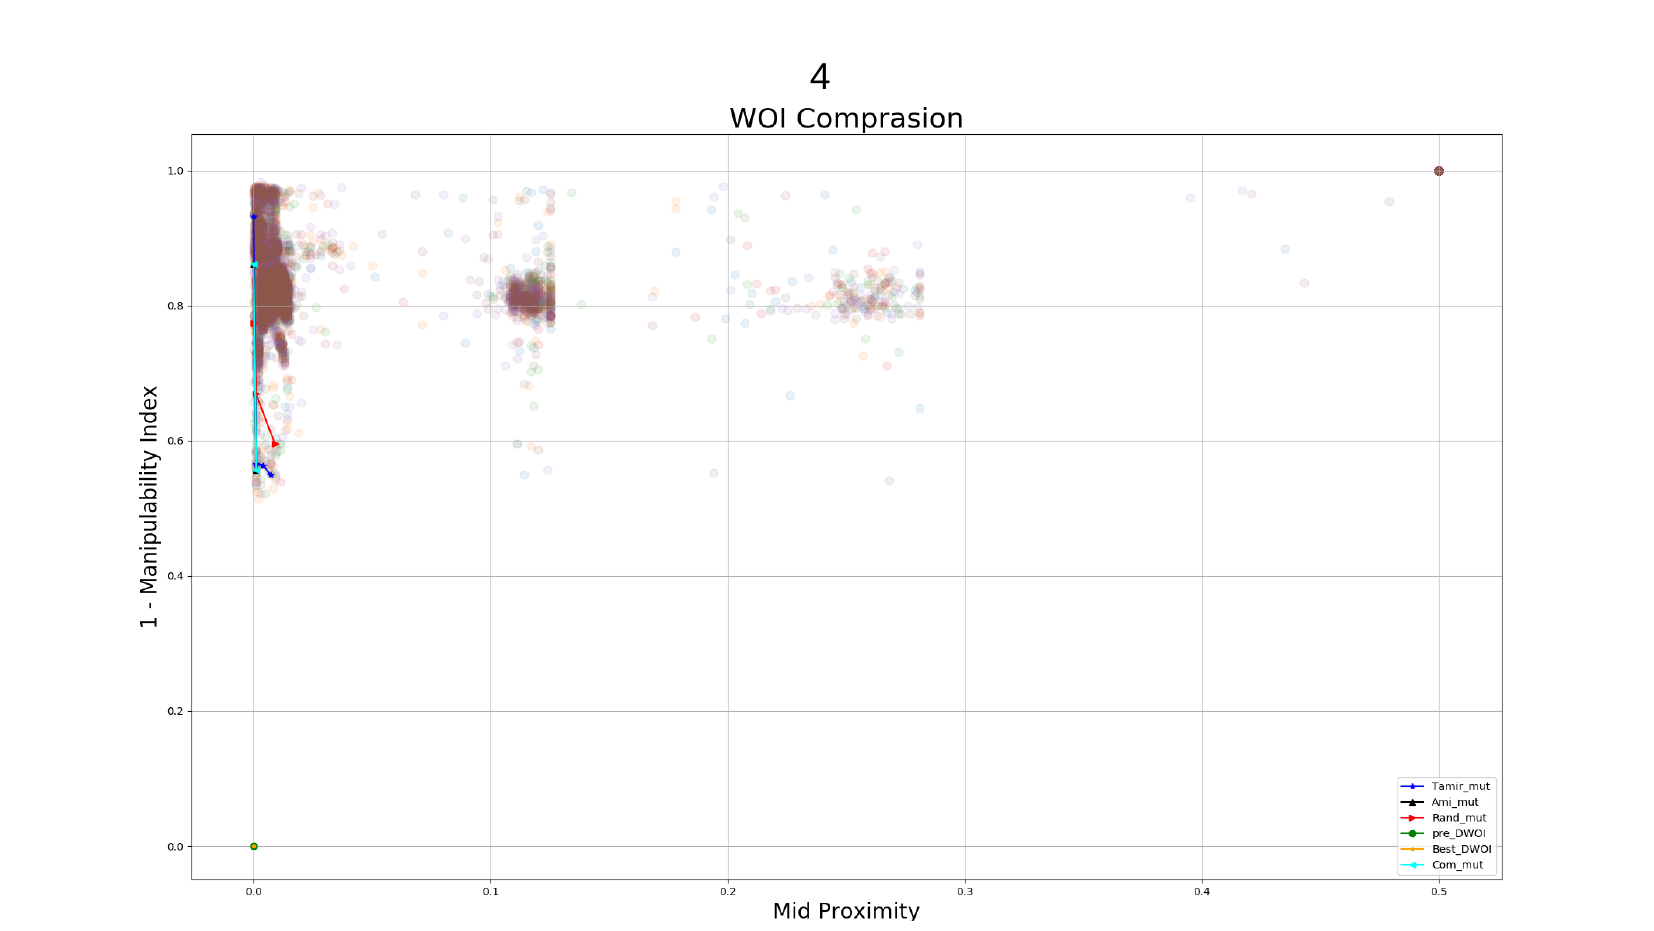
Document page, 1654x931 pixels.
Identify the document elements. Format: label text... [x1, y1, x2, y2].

picture [89, 92, 1531, 921]
text_box 4א [794, 44, 870, 90]
